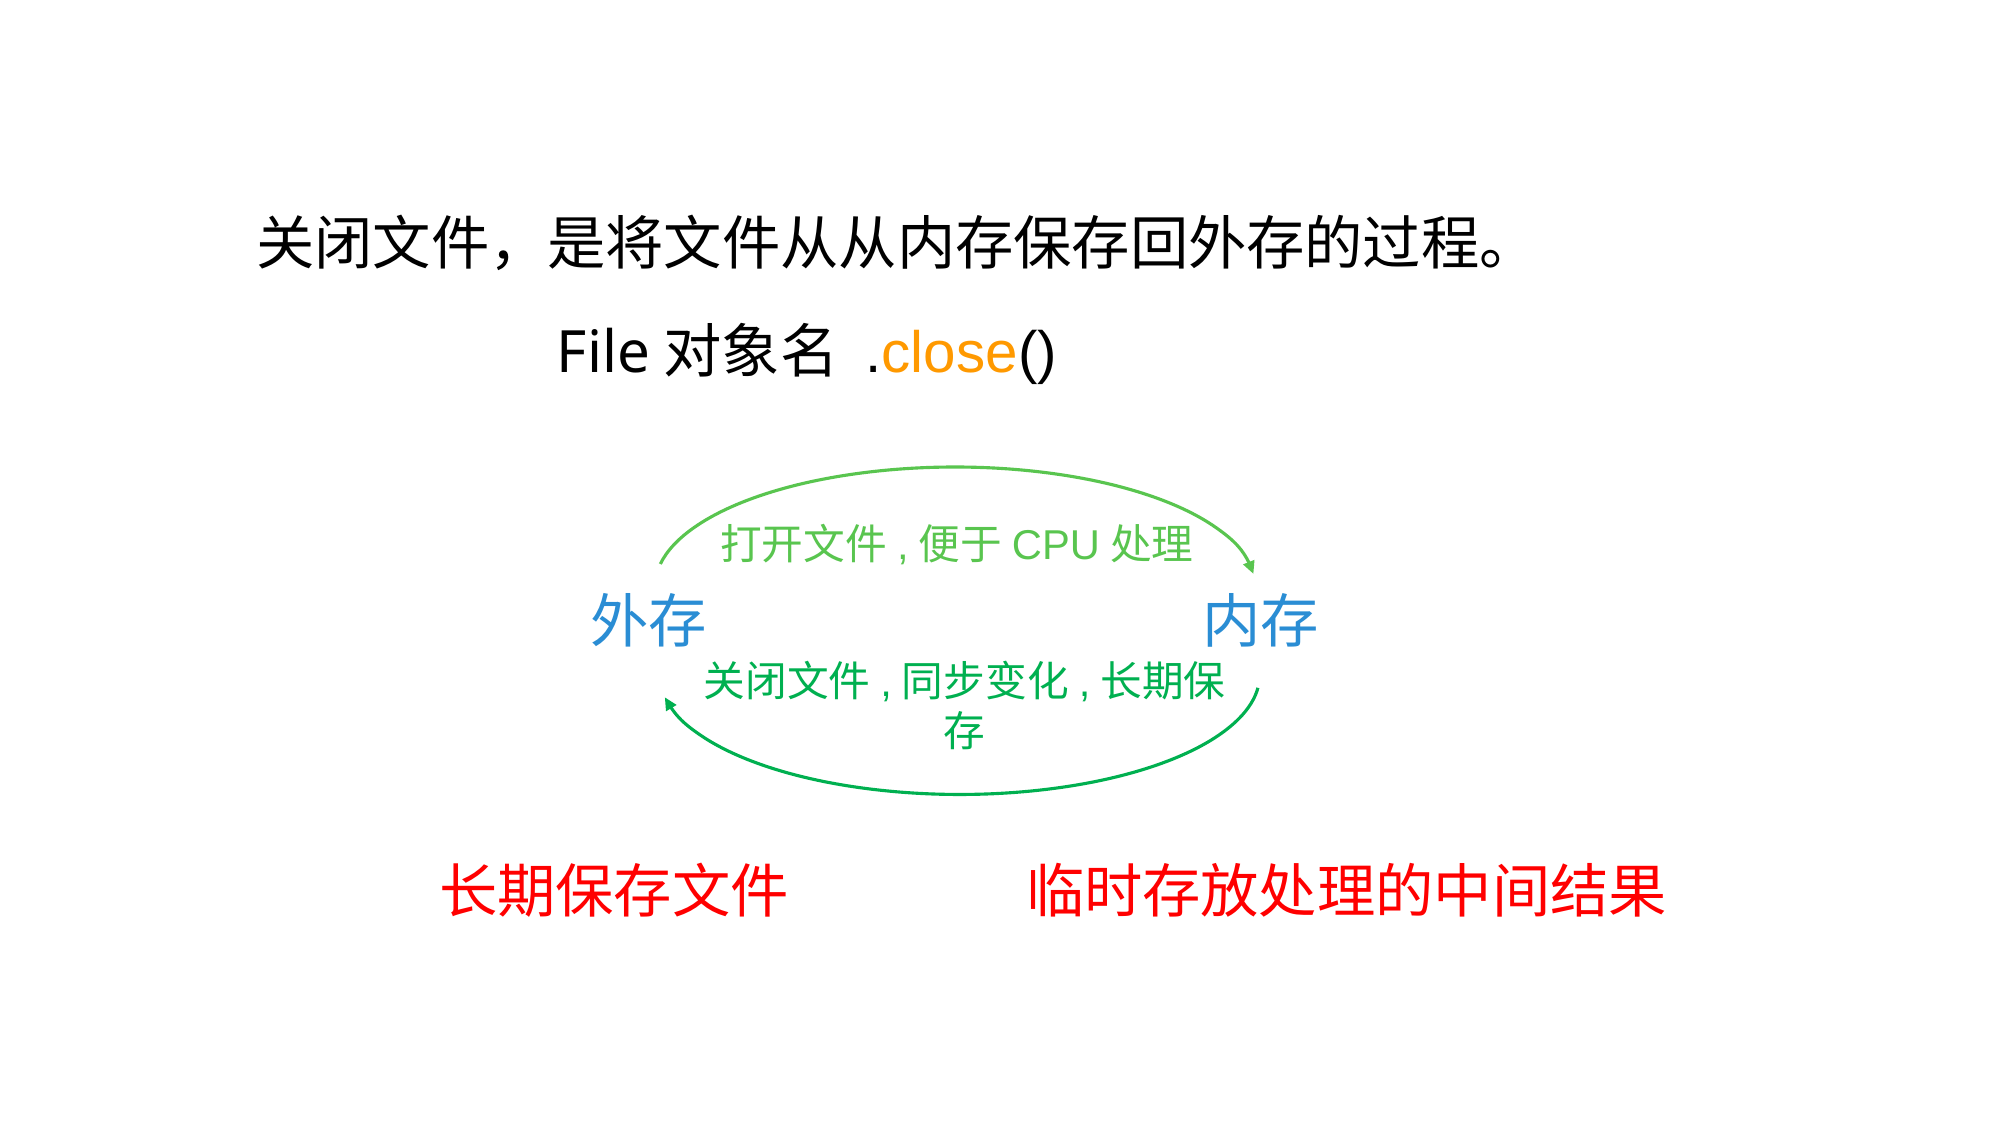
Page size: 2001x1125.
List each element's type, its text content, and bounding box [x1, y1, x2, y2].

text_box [659, 555, 1260, 795]
text_box 打开文件,便于CPU处理 [664, 466, 1246, 555]
text_box 长期保存文件 [424, 846, 804, 932]
text_box 内存 [1260, 576, 1334, 662]
text_box File对象名 .close() [542, 306, 1073, 392]
text_box 外存 [576, 576, 659, 662]
text_box 关闭文件，是将文件从从内存保存回外存的过程。 [241, 198, 1553, 284]
text_box 临时存放处理的中间结果 [1011, 846, 1682, 932]
